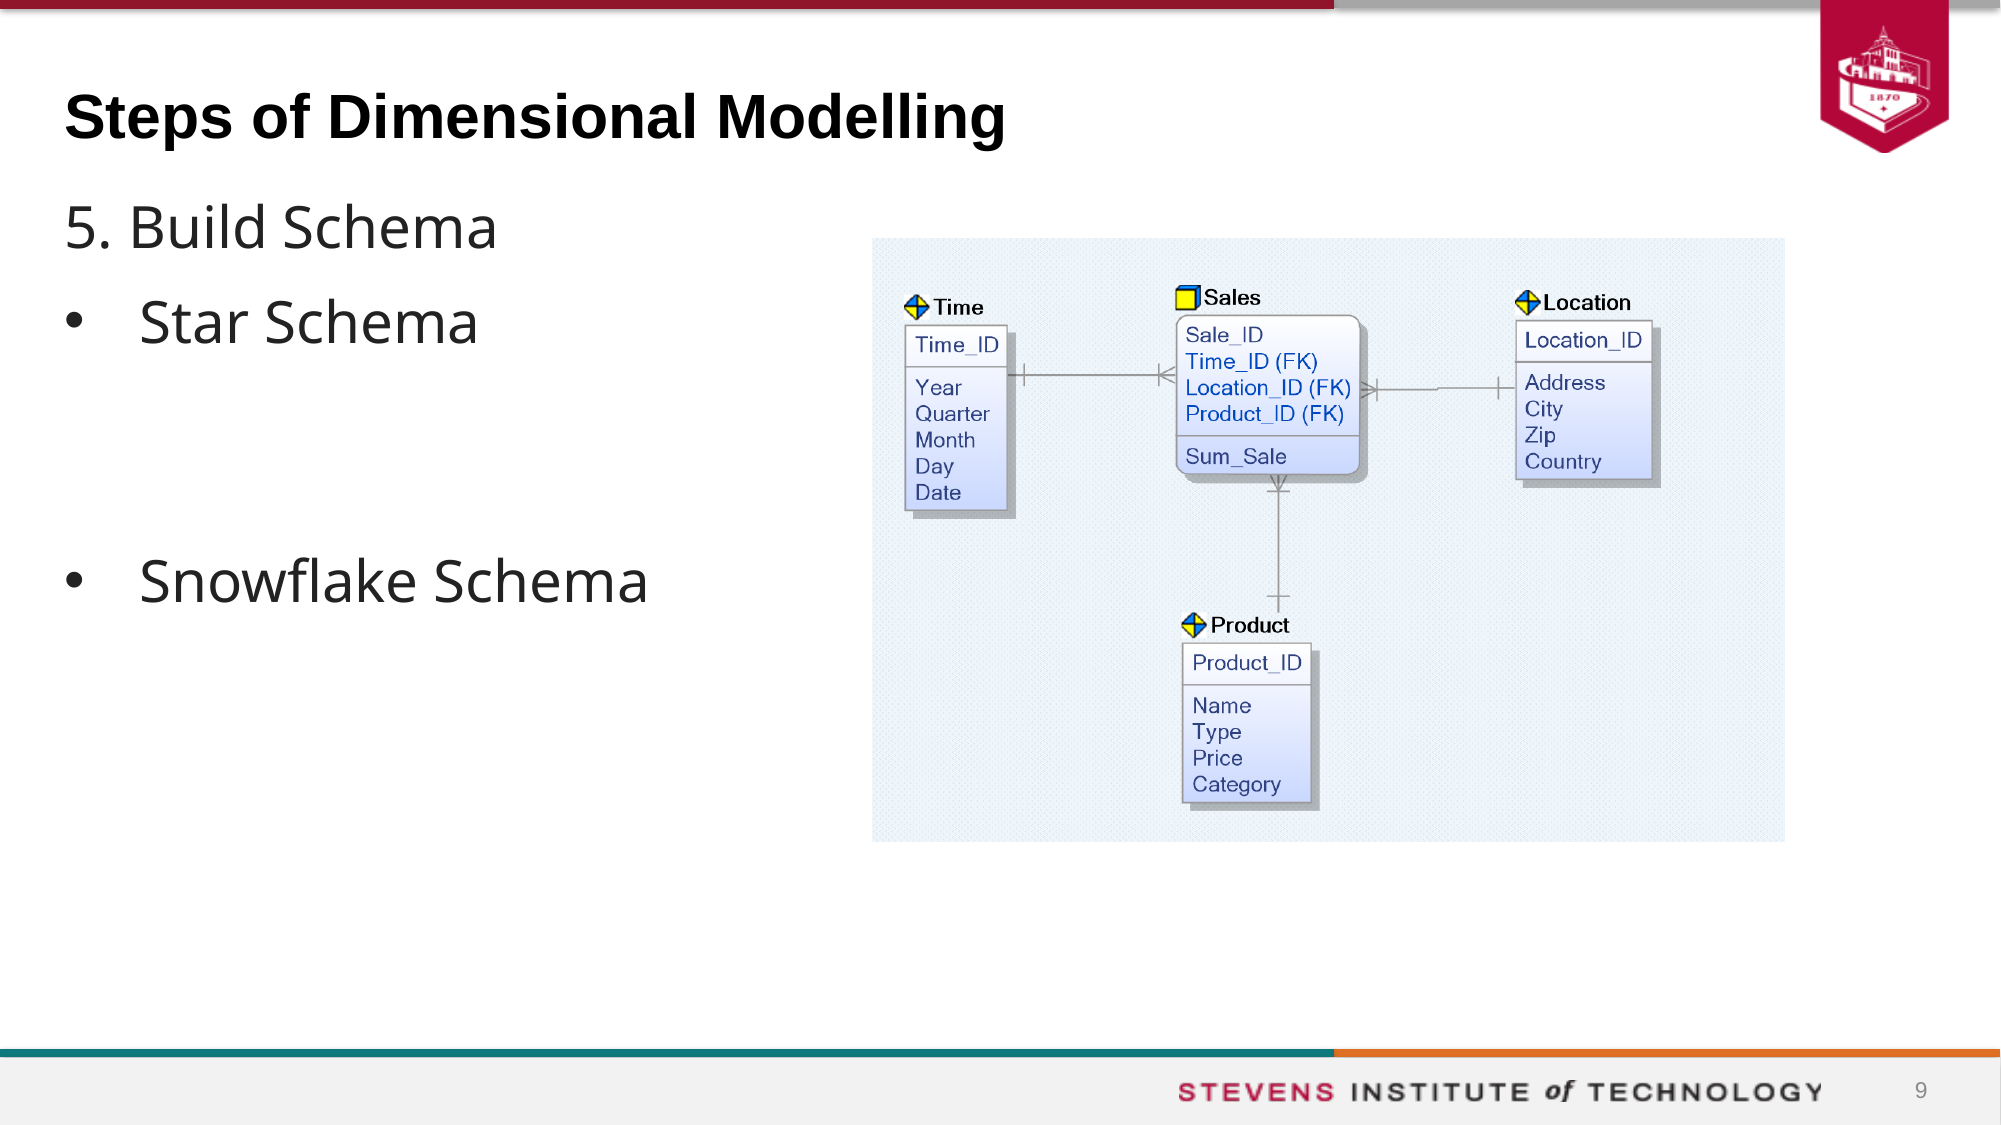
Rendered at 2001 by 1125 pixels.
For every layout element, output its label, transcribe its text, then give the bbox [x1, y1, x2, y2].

picture [872, 238, 1785, 843]
title Steps of Dimensional Modelling [49, 68, 1647, 157]
slide_number 9 [1869, 1059, 1974, 1120]
list 5. Build Schema Star Schema Snowflake Schema [49, 182, 1951, 1000]
